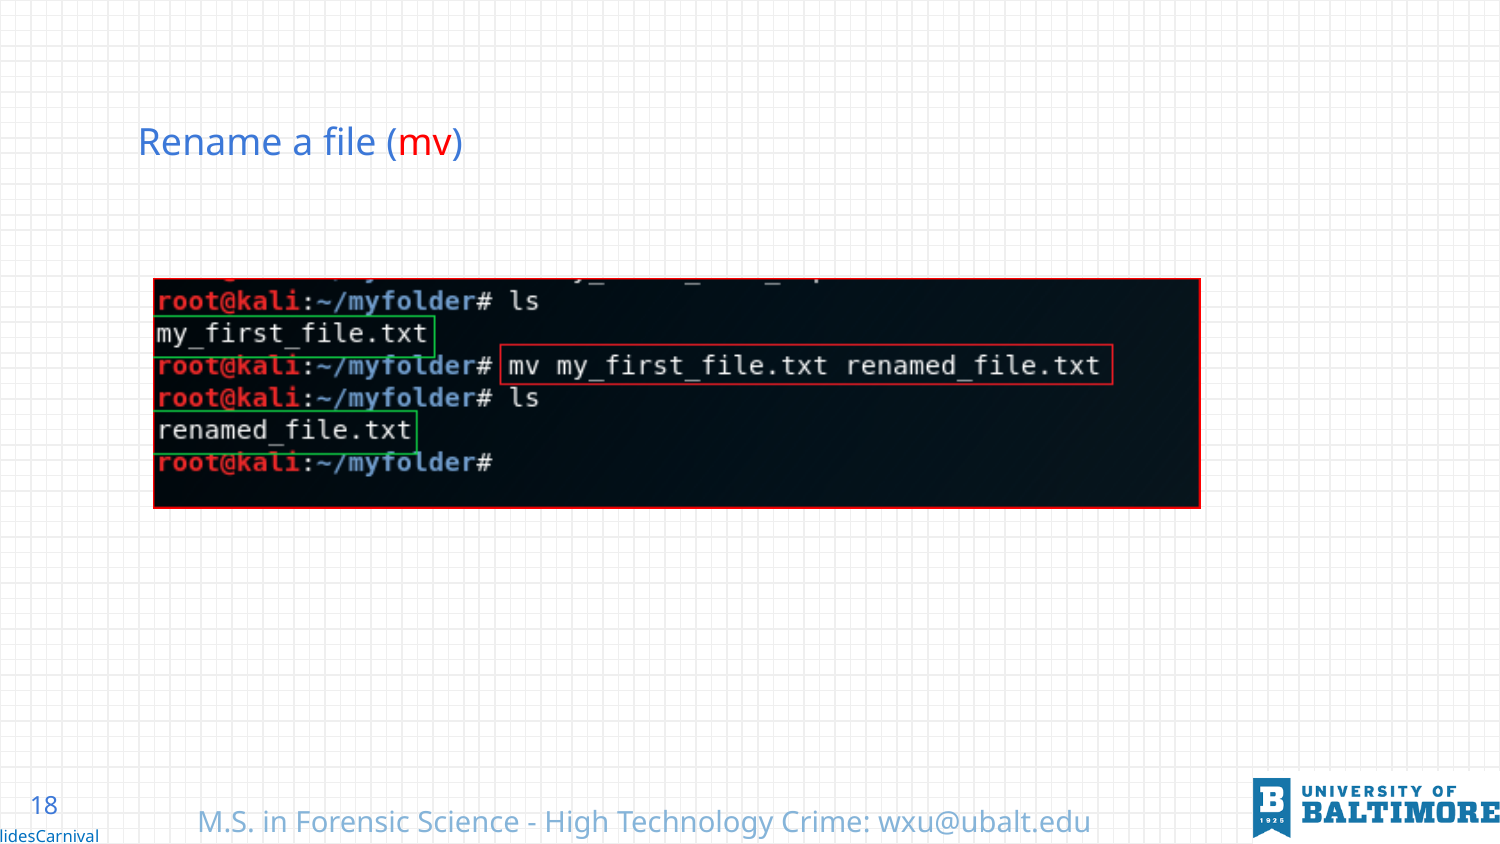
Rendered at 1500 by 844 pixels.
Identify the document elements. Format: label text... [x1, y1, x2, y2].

slide_number 18 [14, 774, 105, 840]
picture [1253, 771, 1500, 844]
title Rename a file (mv) [122, 36, 1237, 178]
picture [153, 278, 1201, 509]
